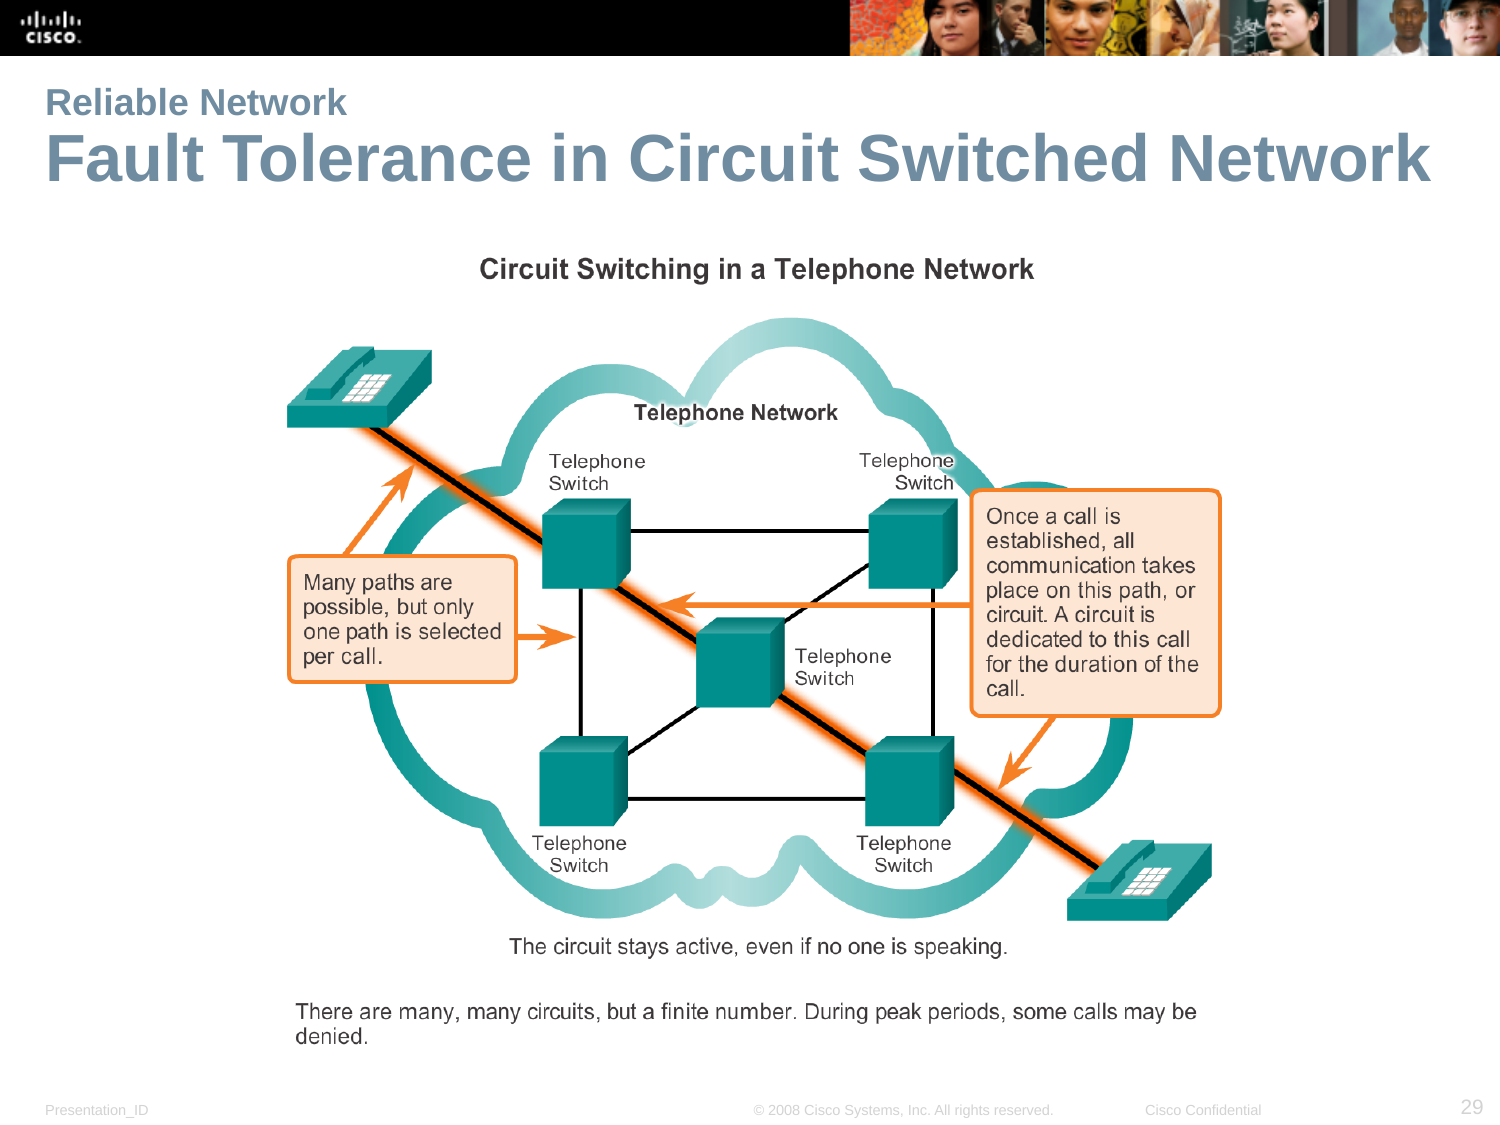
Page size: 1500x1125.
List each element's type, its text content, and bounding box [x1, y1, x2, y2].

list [34, 252, 1468, 1061]
title Reliable Network Fault Tolerance in Circuit Switched Network [31, 64, 1471, 203]
picture [0, 0, 1500, 56]
